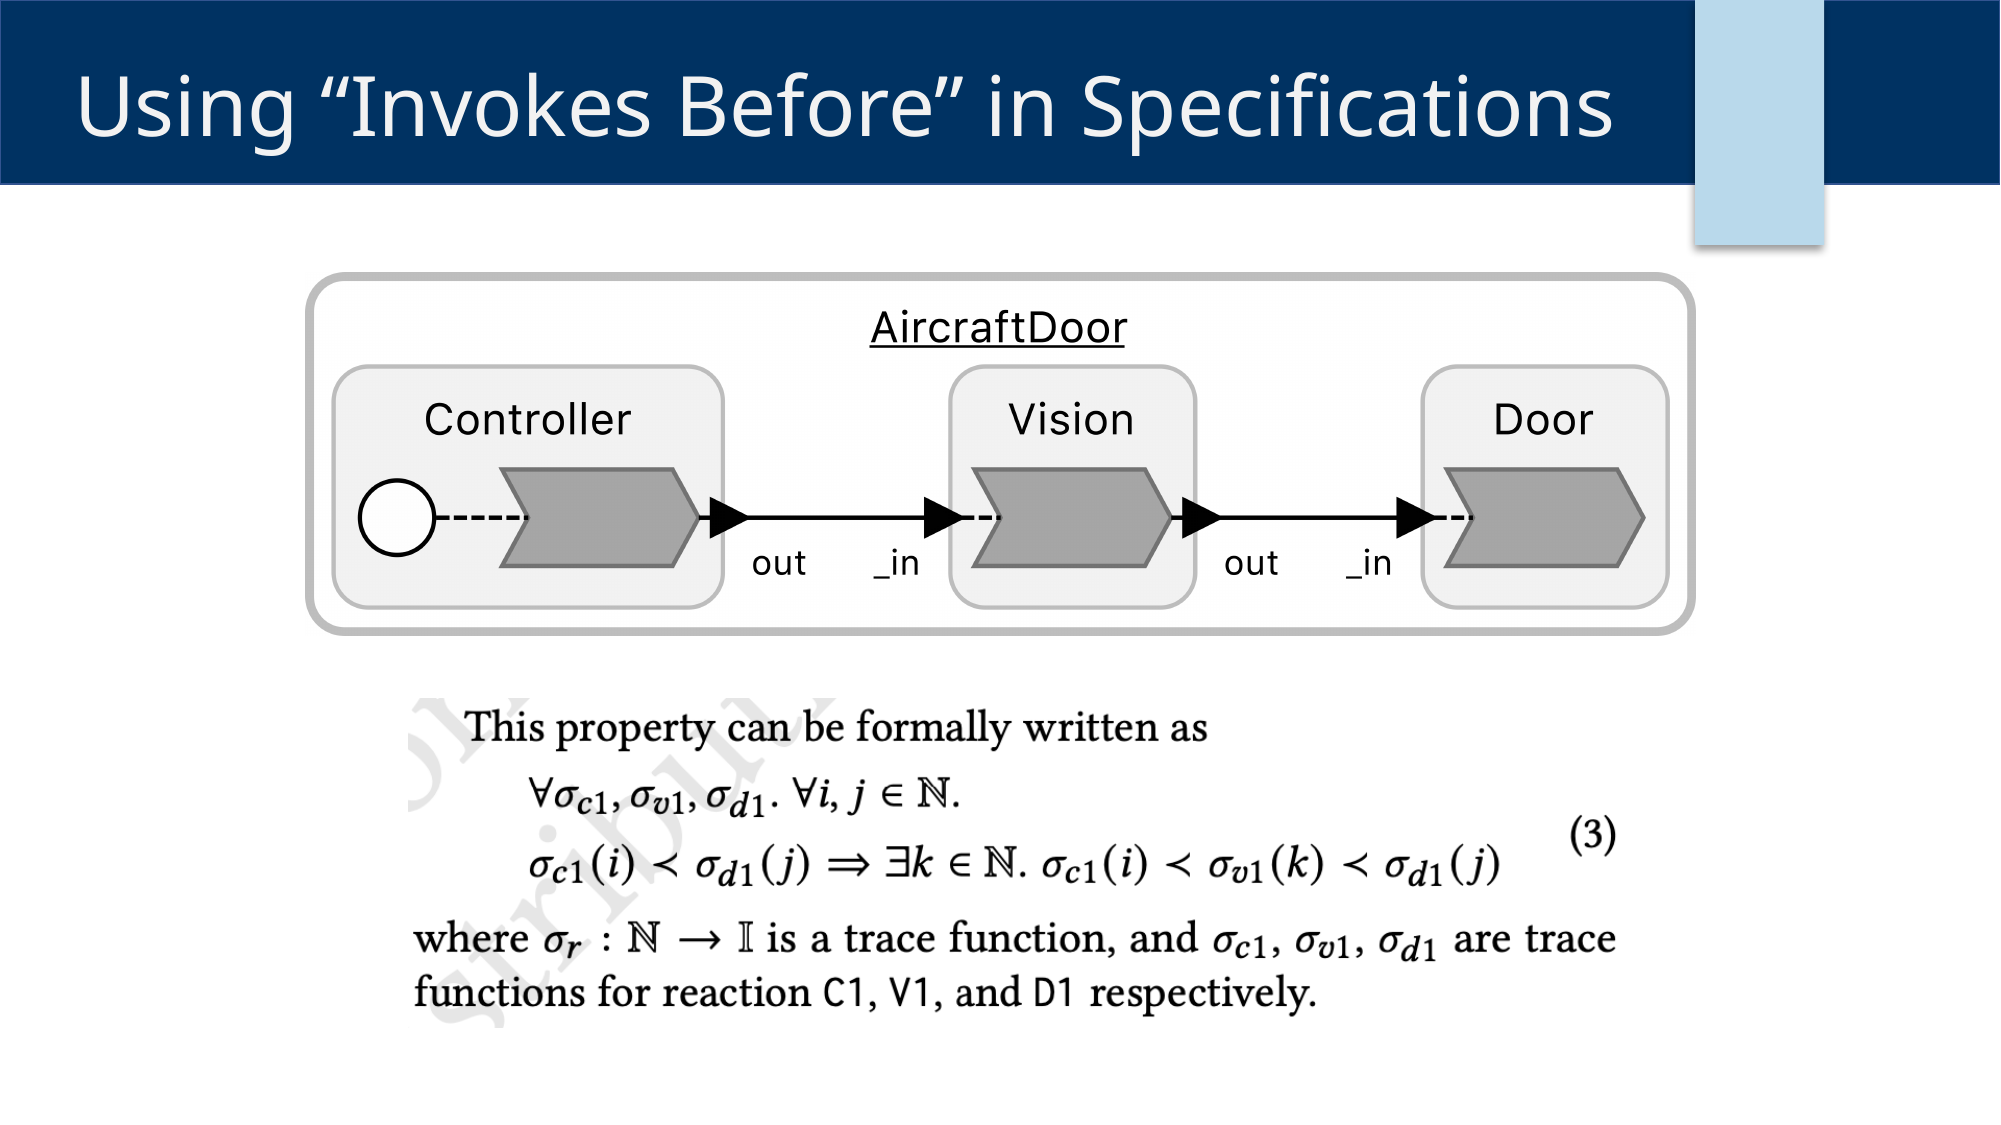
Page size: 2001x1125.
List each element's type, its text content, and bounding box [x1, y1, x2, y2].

text_box [1694, 0, 1825, 246]
text_box [0, 0, 1694, 185]
picture [408, 698, 1636, 1028]
picture [305, 272, 1696, 636]
title Using “Invokes Before” in Specifications [59, 22, 1636, 162]
text_box [1826, 0, 2000, 185]
